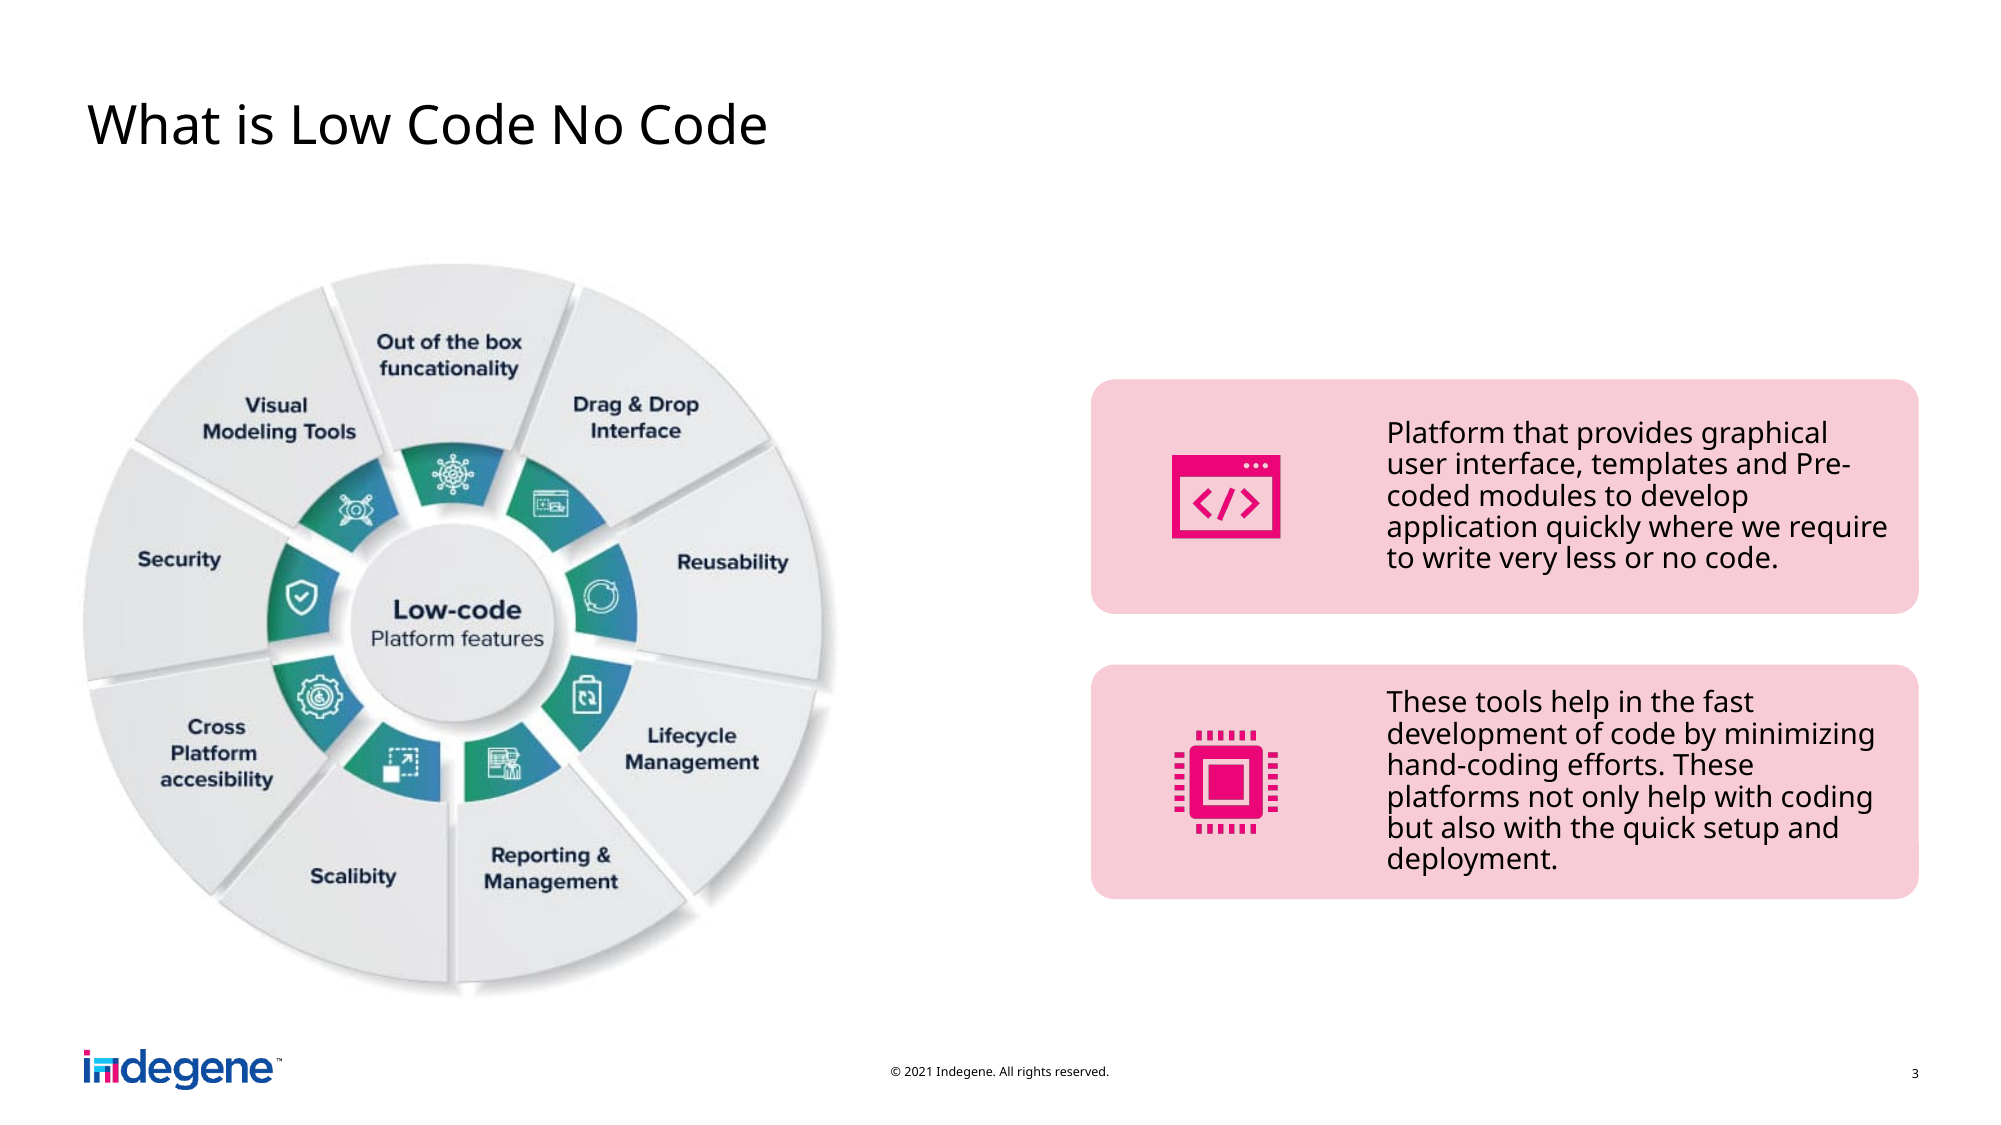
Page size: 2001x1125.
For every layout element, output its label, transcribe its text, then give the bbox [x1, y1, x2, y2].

footer © 2021 Indegene. All rights reserved. [774, 1058, 1225, 1090]
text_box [1091, 301, 1919, 978]
slide_number 3 [1844, 1058, 1919, 1090]
picture [84, 1049, 282, 1090]
title What is Low Code No Code [72, 90, 2000, 170]
picture [47, 166, 897, 1035]
